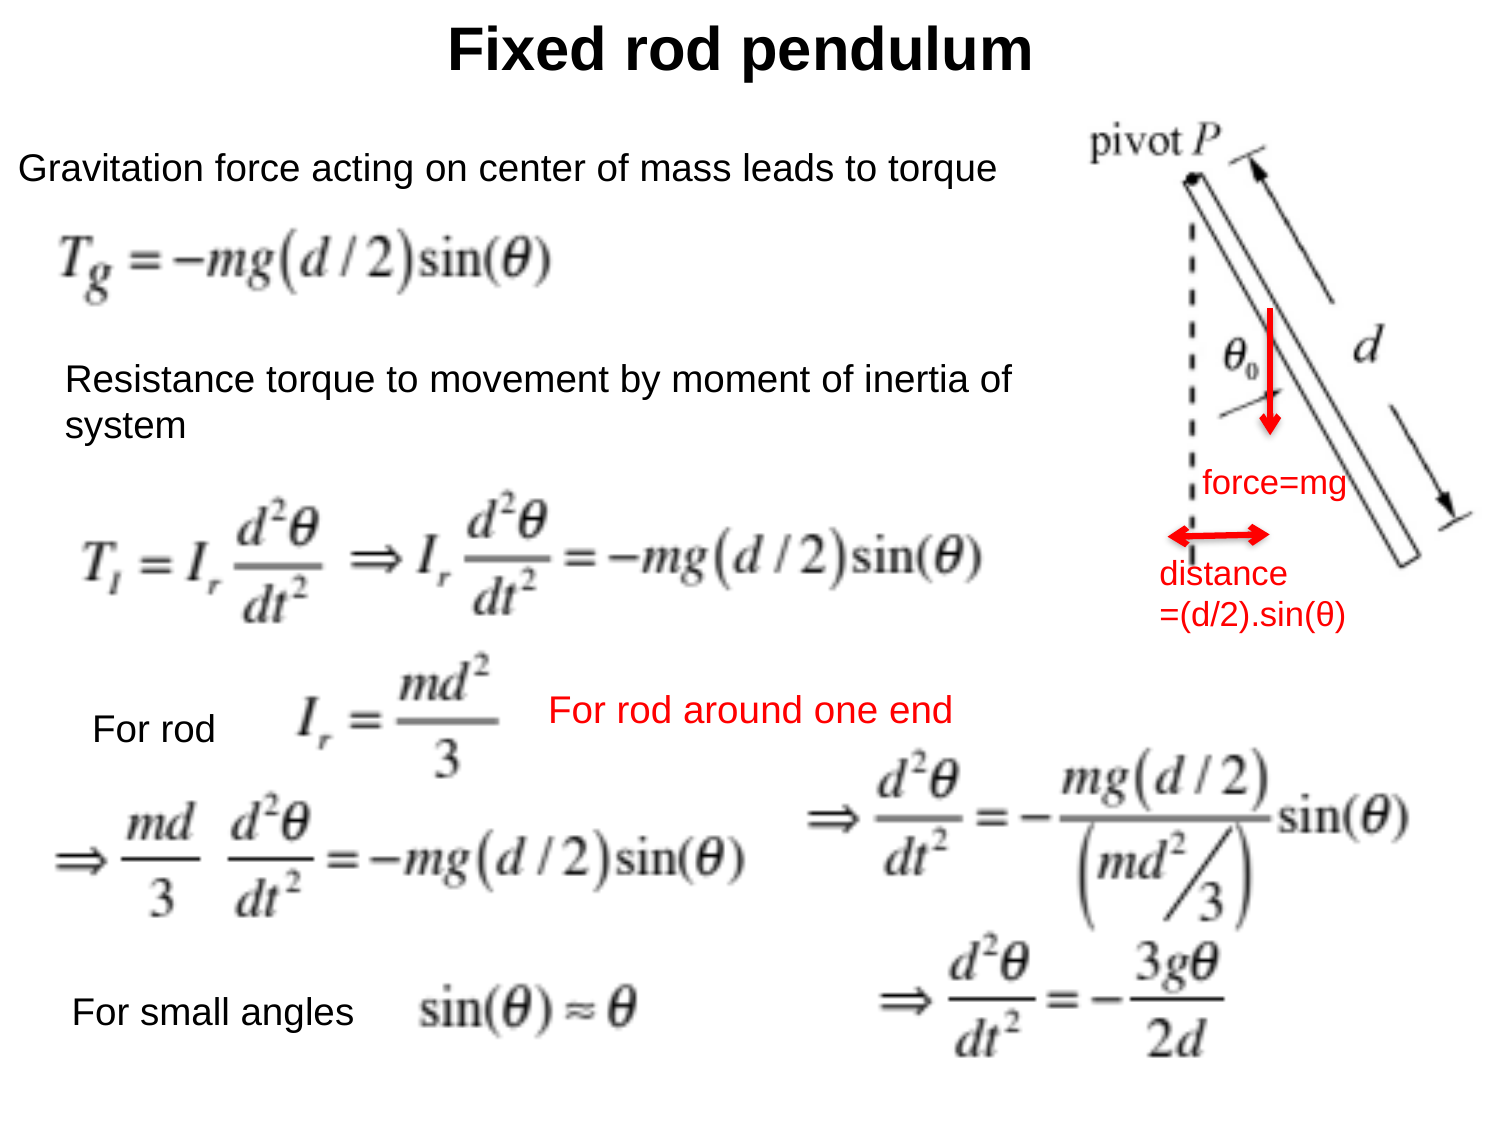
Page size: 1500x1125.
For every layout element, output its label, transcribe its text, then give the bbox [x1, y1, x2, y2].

text_box Fixed rod pendulum [117, 0, 1364, 92]
text_box Gravitation force acting on center of mass leads to torque [3, 135, 1010, 243]
text_box distance =(d/2).sin(θ) [1144, 599, 1382, 641]
text_box For rod [77, 696, 237, 758]
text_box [49, 778, 753, 929]
text_box For rod around one end [533, 678, 1032, 739]
text_box Resistance torque to movement by moment of inertia of system [49, 346, 1010, 454]
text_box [289, 638, 505, 776]
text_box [52, 219, 554, 311]
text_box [412, 974, 642, 1048]
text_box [76, 483, 328, 635]
picture [1015, 103, 1484, 591]
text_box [872, 917, 1229, 1069]
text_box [801, 734, 1413, 940]
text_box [345, 476, 989, 627]
text_box For small angles [56, 979, 389, 1041]
